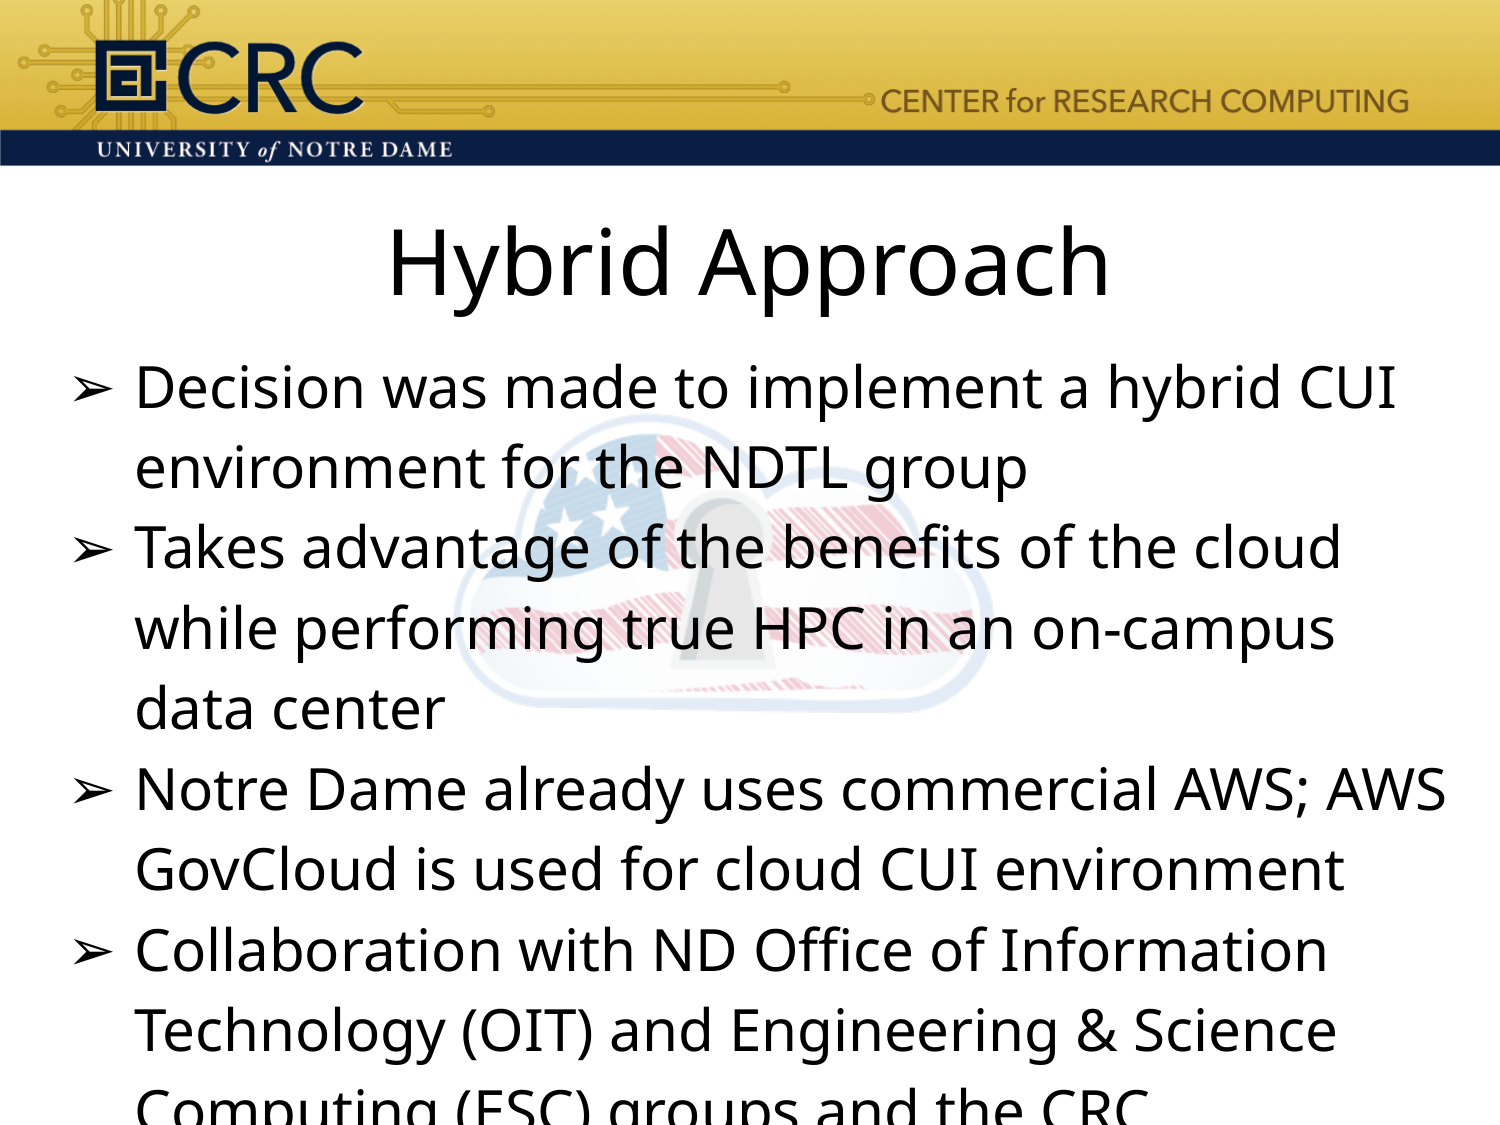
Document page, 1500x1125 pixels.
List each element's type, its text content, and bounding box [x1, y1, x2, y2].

picture [254, 405, 1193, 719]
text_box Decision was made to implement a hybrid CUI environment for the NDTL group Takes advantage of the benefits of the cloud while performing true HPC in an on-campus data center Notre Dame already uses commercial AWS; AWS GovCloud is used for cloud CUI environment Collaboration with ND Office of Information Technology (OIT) and Engineering & Science Computing (ESC) groups and the CRC [44, 331, 1489, 1089]
text_box Hybrid Approach [74, 222, 1425, 331]
picture [0, 0, 1500, 214]
